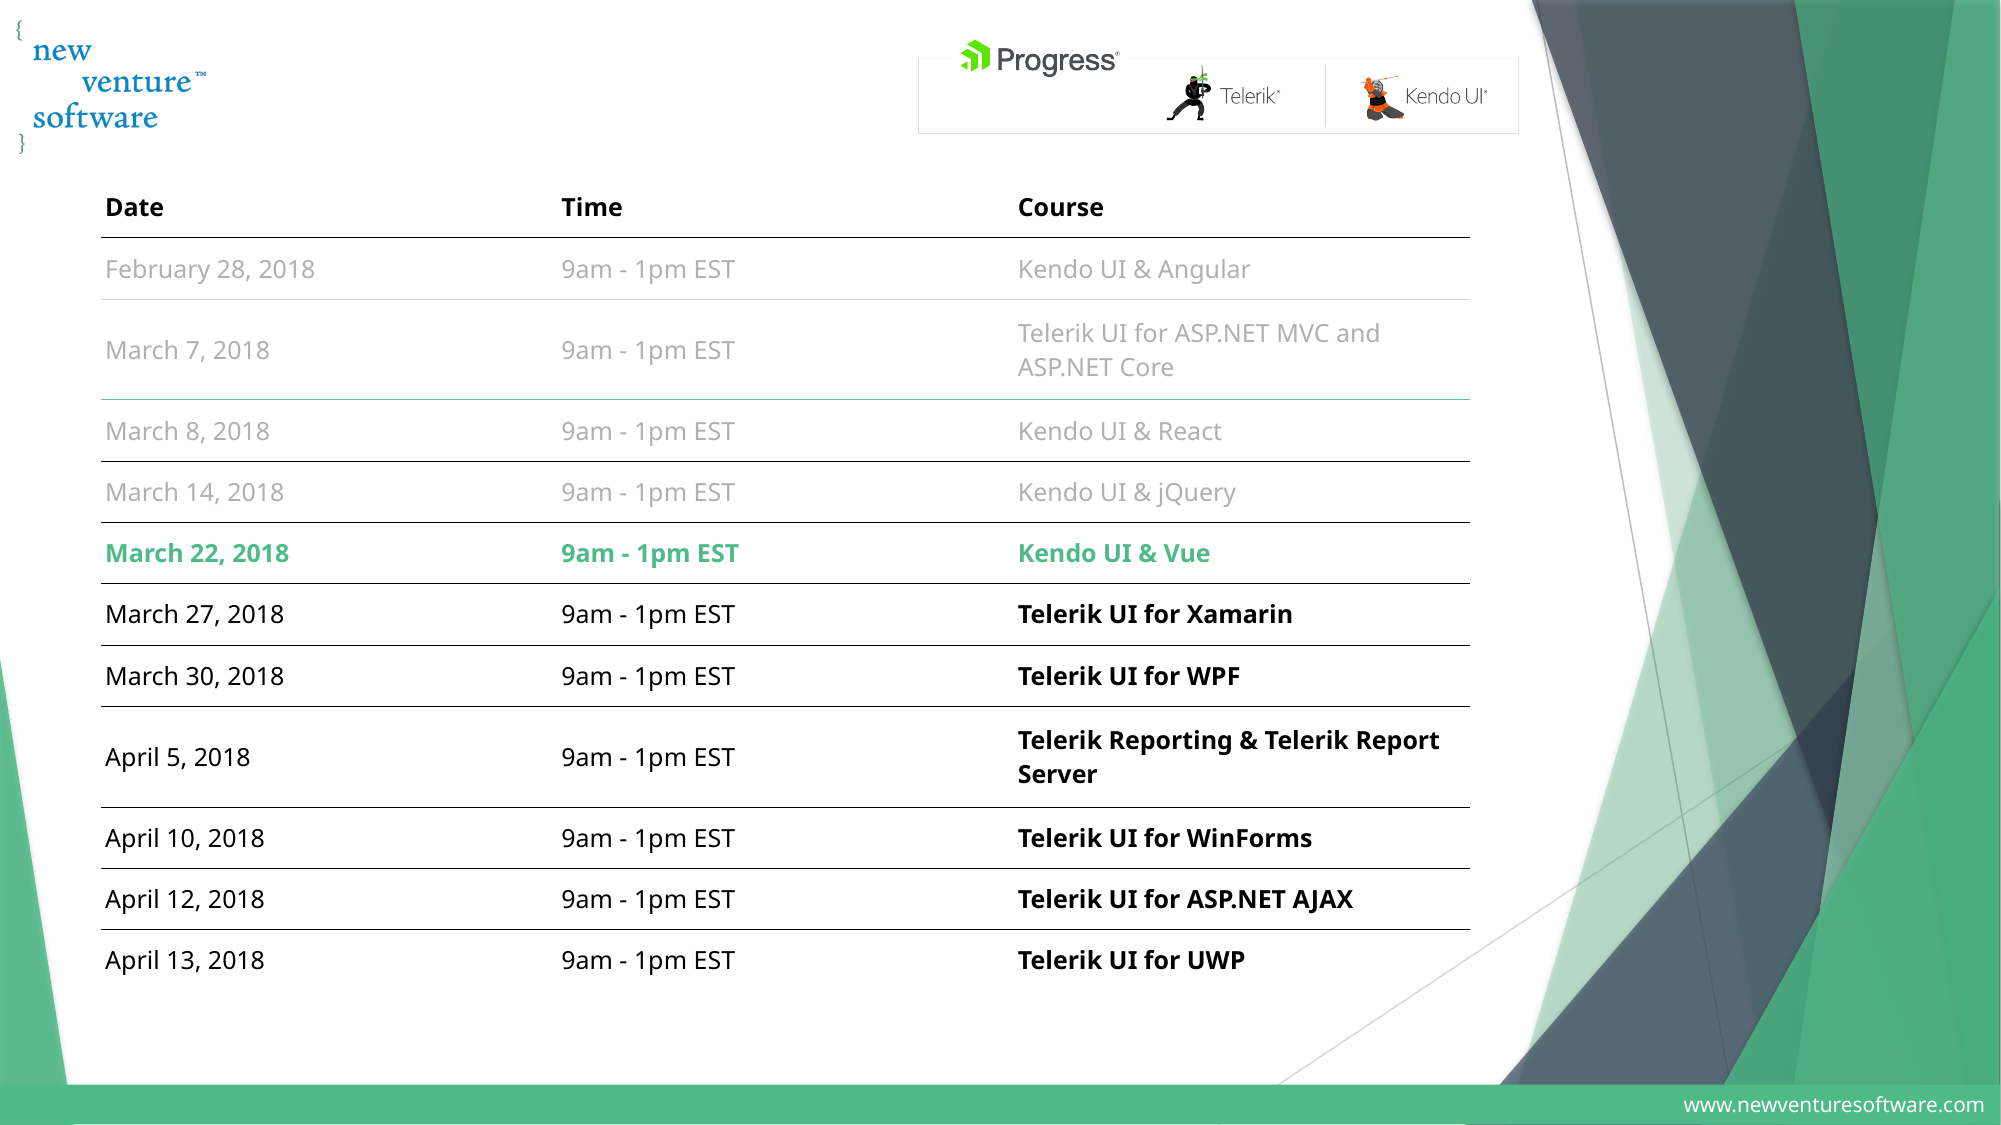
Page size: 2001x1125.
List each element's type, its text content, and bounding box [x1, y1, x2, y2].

table_cell Telerik UI for Xamarin [1014, 584, 1470, 645]
table_header Date [101, 176, 557, 237]
table_cell 9am - 1pm EST [557, 400, 1014, 461]
table_cell March 8, 2018 [101, 400, 557, 461]
table_cell 9am - 1pm EST [557, 930, 1014, 991]
table_cell Telerik UI for ASP.NET AJAX [1014, 869, 1470, 929]
table_cell Telerik UI for WinForms [1014, 808, 1470, 868]
table_cell Telerik Reporting & Telerik Report Server [1014, 707, 1470, 807]
table_cell March 27, 2018 [101, 584, 557, 645]
table_cell 9am - 1pm EST [557, 869, 1014, 929]
table_cell 9am - 1pm EST [557, 523, 1014, 583]
table_cell March 22, 2018 [101, 523, 557, 583]
table_cell Telerik UI for UWP [1014, 930, 1470, 991]
table_cell March 7, 2018 [101, 300, 557, 399]
table_cell March 14, 2018 [101, 462, 557, 522]
picture [915, 39, 1522, 134]
table_cell February 28, 2018 [101, 238, 557, 299]
table_cell Kendo UI & Angular [1014, 238, 1470, 299]
picture [16, 20, 206, 154]
table_cell 9am - 1pm EST [557, 584, 1014, 645]
table_cell 9am - 1pm EST [557, 808, 1014, 868]
table_cell April 12, 2018 [101, 869, 557, 929]
table_cell Kendo UI & Vue [1014, 523, 1470, 583]
table_cell March 30, 2018 [101, 646, 557, 706]
table_cell April 13, 2018 [101, 930, 557, 991]
table_cell Telerik UI for WPF [1014, 646, 1470, 706]
table_cell Telerik UI for ASP.NET MVC and ASP.NET Core [1014, 300, 1470, 399]
table_header Course [1014, 176, 1470, 237]
table_cell Kendo UI & jQuery [1014, 462, 1470, 522]
table_cell Kendo UI & React [1014, 400, 1470, 461]
table_cell 9am - 1pm EST [557, 300, 1014, 399]
table_header Time [557, 176, 1014, 237]
table_cell 9am - 1pm EST [557, 462, 1014, 522]
table_cell April 5, 2018 [101, 707, 557, 807]
table_cell 9am - 1pm EST [557, 646, 1014, 706]
table_cell 9am - 1pm EST [557, 707, 1014, 807]
table_cell 9am - 1pm EST [557, 238, 1014, 299]
table_cell April 10, 2018 [101, 808, 557, 868]
